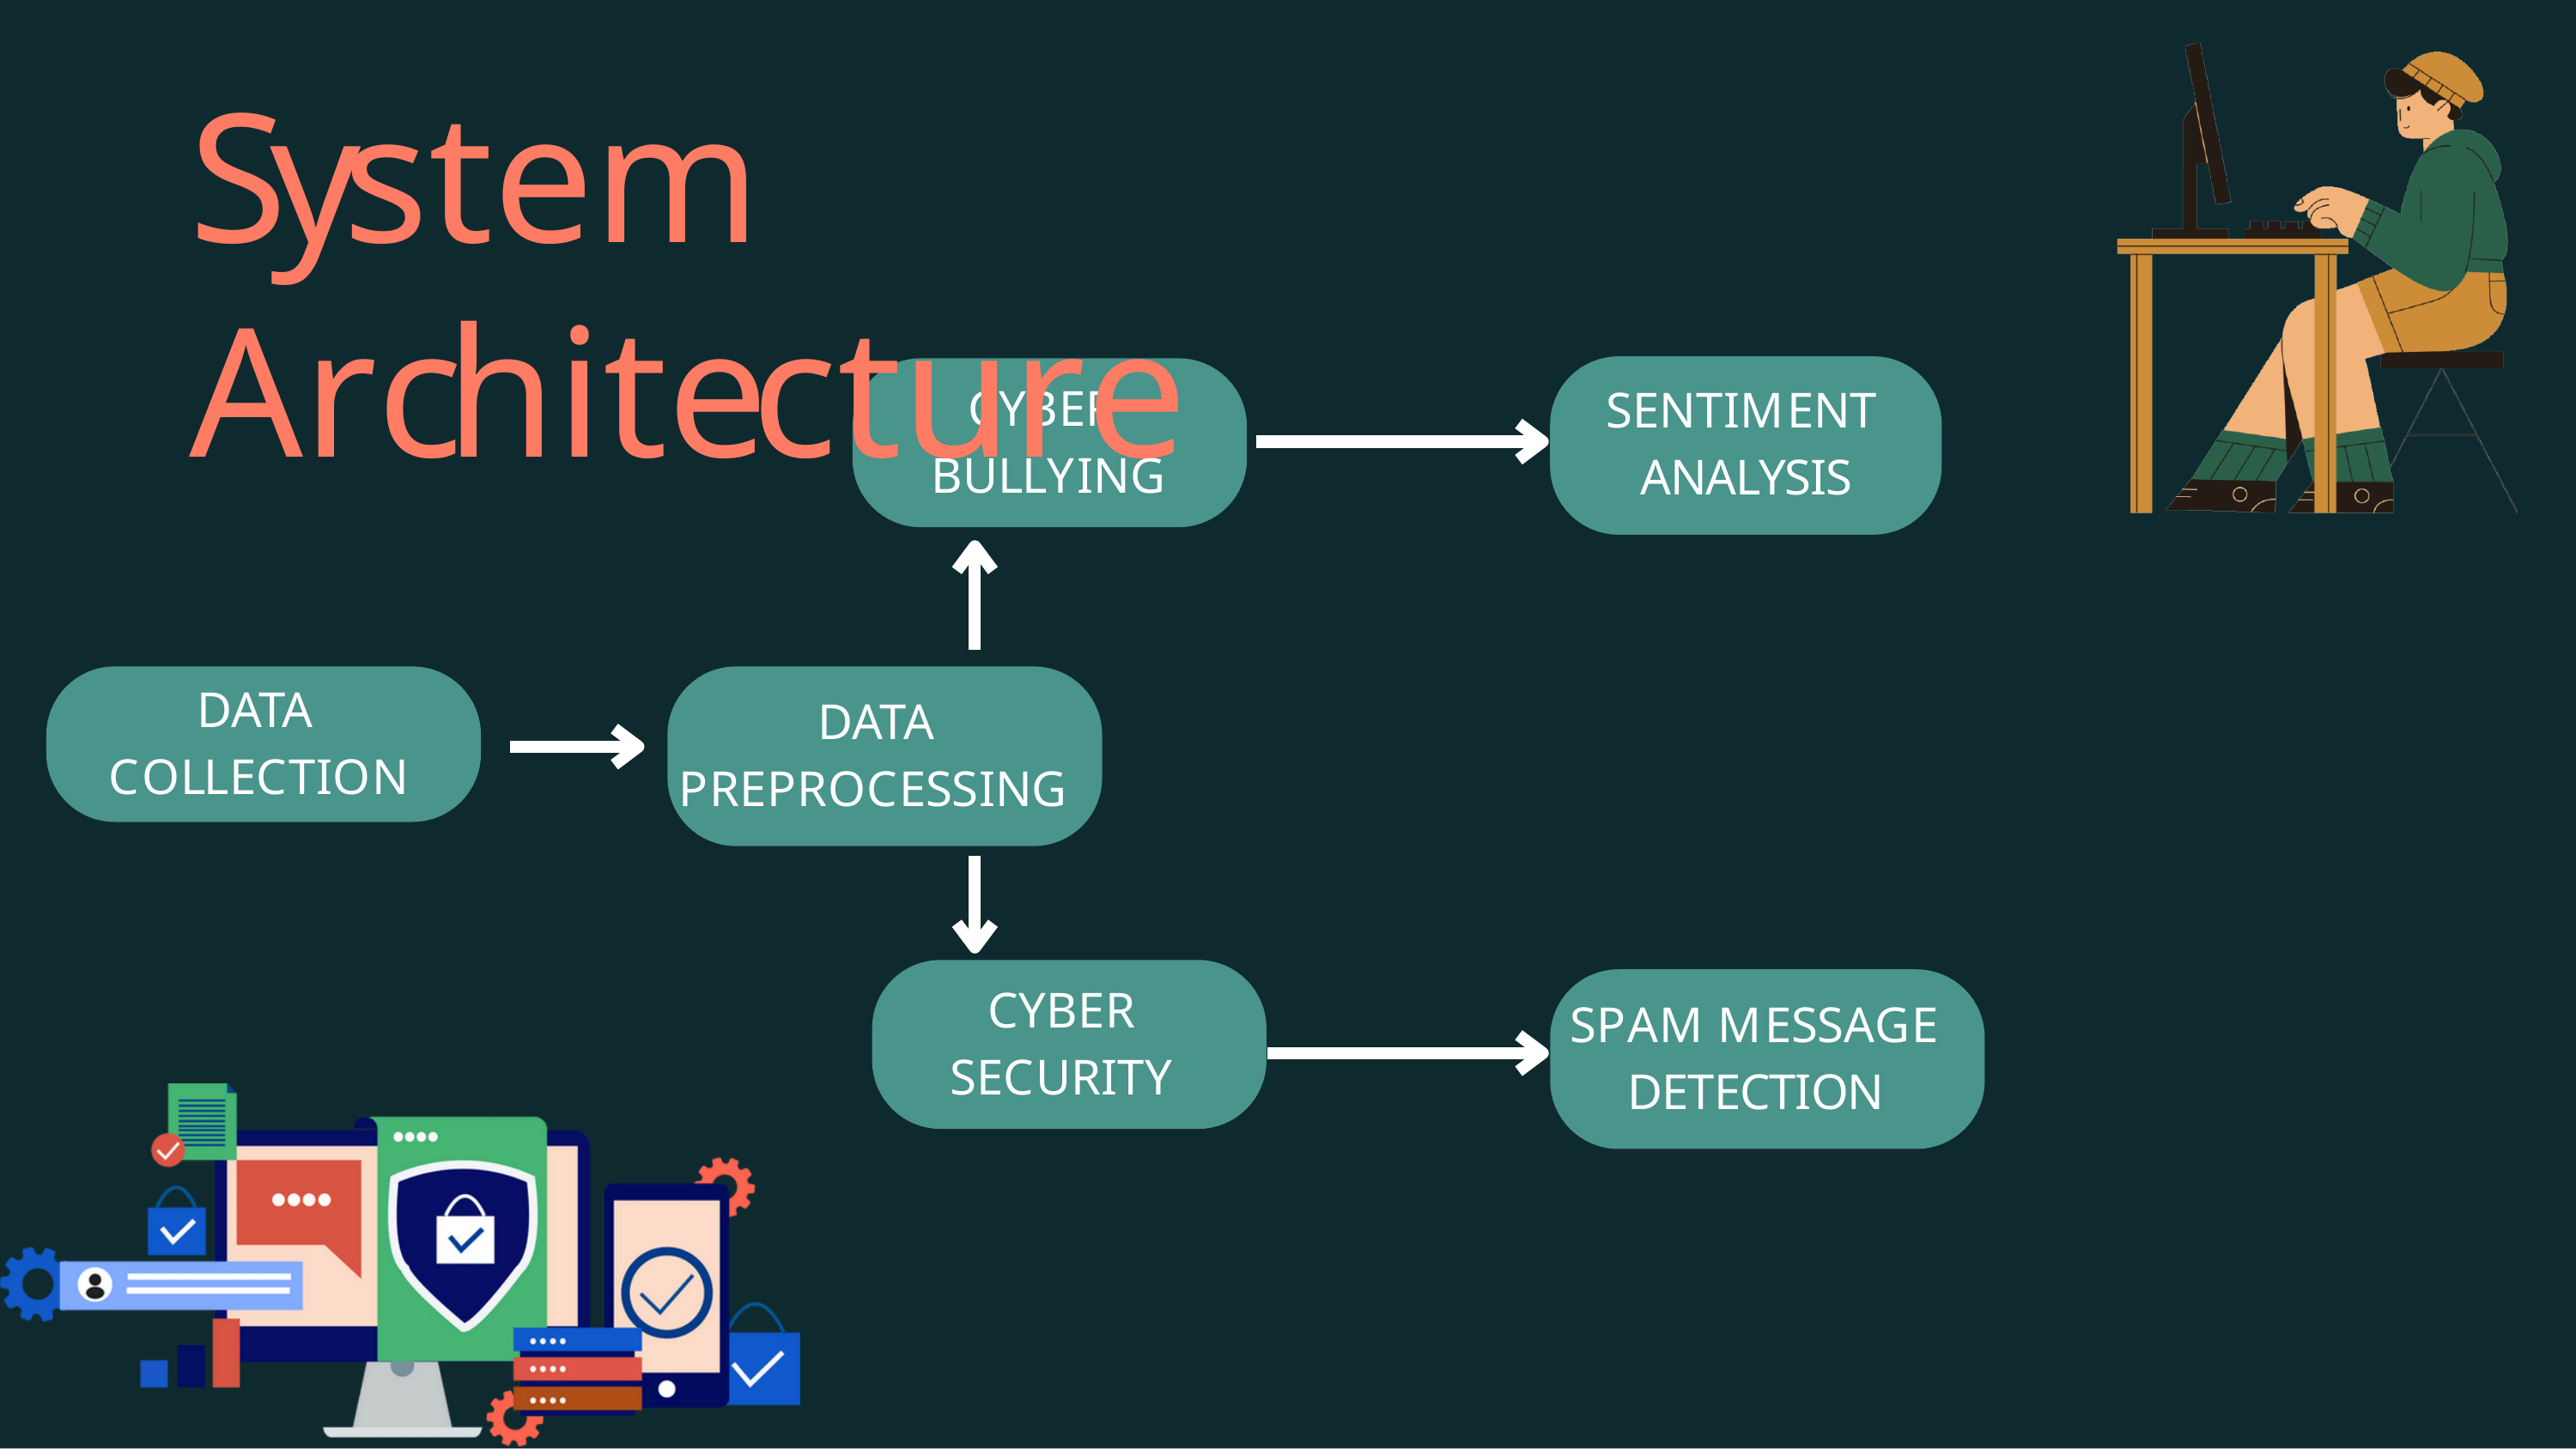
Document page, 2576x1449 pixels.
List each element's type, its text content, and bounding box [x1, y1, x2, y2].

title System Architecture [187, 61, 1504, 493]
text_box [0, 0, 2576, 1449]
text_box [1255, 417, 1549, 466]
text_box CYBER BULLYING [929, 493, 1171, 503]
text_box [861, 493, 1238, 528]
text_box [1577, 969, 1959, 984]
text_box CYBER SECURITY [947, 969, 1192, 1105]
text_box [1550, 356, 1942, 535]
text_box [46, 666, 482, 822]
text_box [951, 540, 999, 651]
picture [2117, 43, 2518, 513]
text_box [1267, 1028, 1550, 1078]
text_box SPAM MESSAGE DETECTION [1568, 984, 1966, 1119]
text_box DATA COLLECTION [106, 669, 421, 804]
text_box [694, 666, 1076, 681]
text_box [679, 816, 1091, 846]
text_box [667, 700, 677, 812]
picture [0, 1083, 800, 1447]
text_box SENTIMENT ANALYSIS [1604, 369, 1887, 505]
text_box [951, 855, 999, 955]
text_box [510, 722, 645, 772]
text_box [1550, 991, 1985, 1149]
text_box [872, 960, 1267, 1130]
text_box DATA PREPROCESSING [677, 681, 1093, 816]
text_box [1093, 700, 1103, 812]
